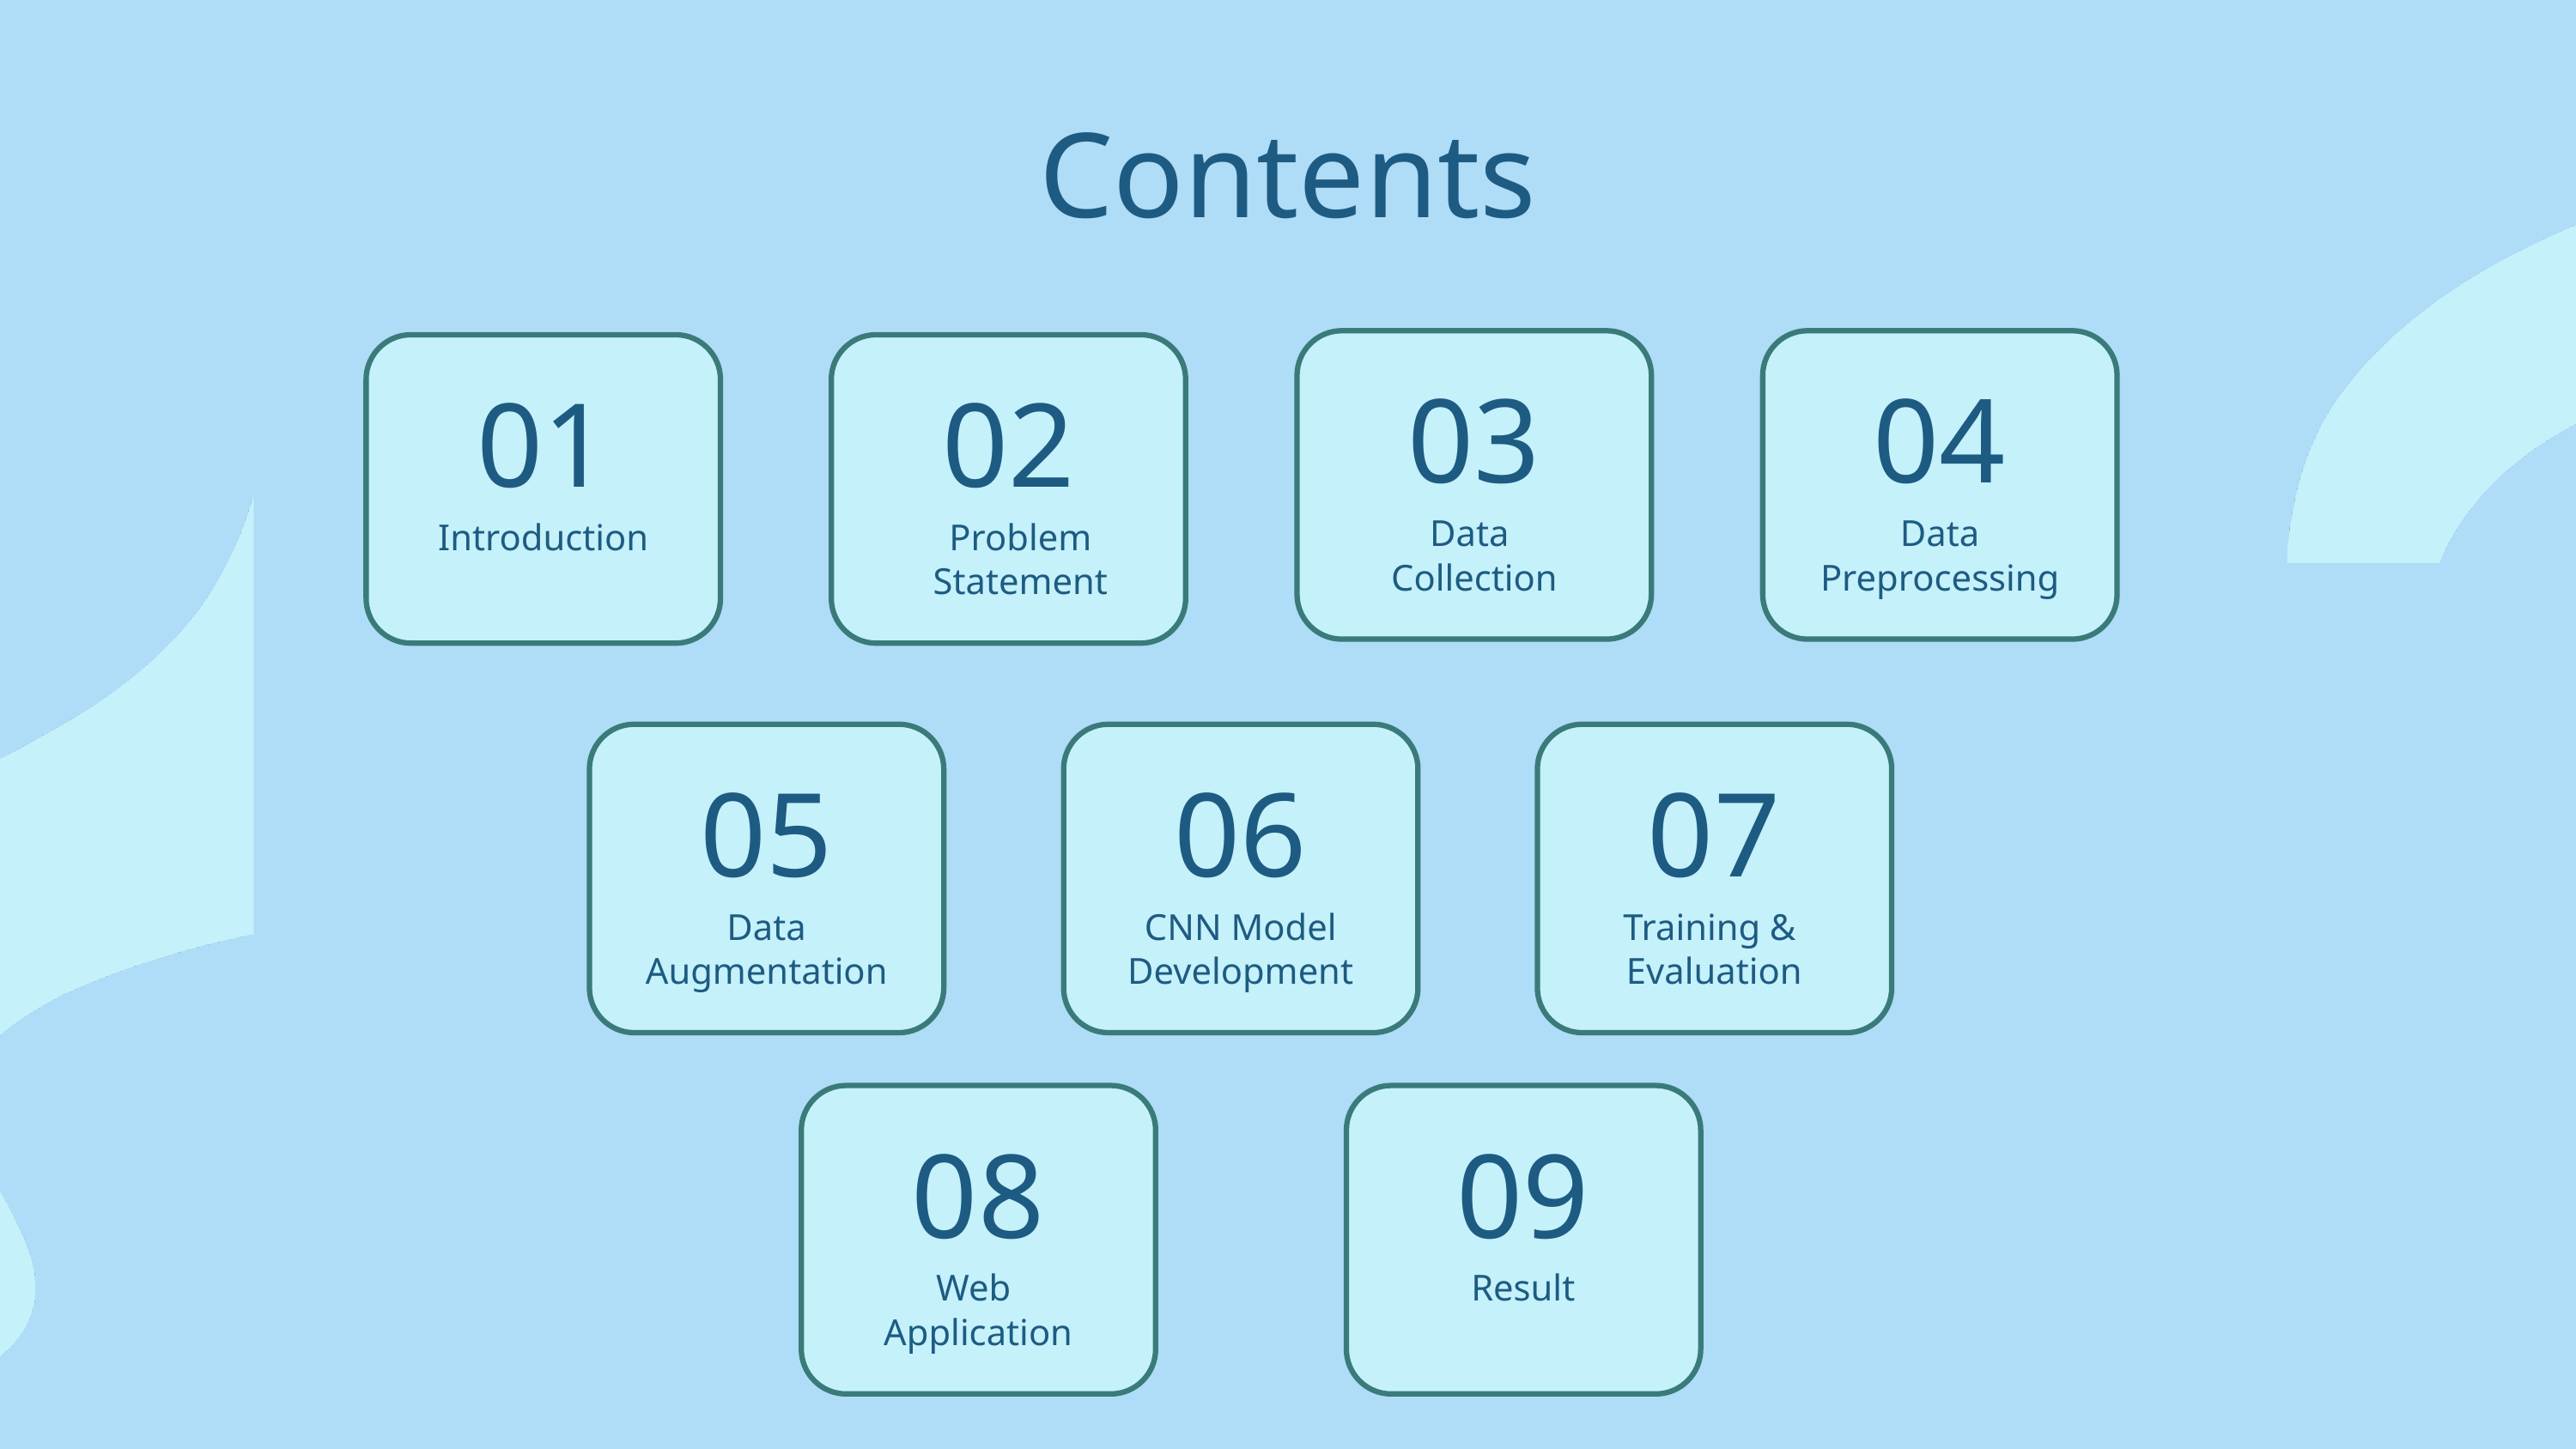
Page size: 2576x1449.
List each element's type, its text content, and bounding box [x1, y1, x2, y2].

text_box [366, 334, 721, 644]
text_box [1537, 724, 1893, 1034]
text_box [800, 1085, 1157, 1395]
text_box [2287, 0, 2576, 564]
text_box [830, 334, 1187, 644]
text_box Contents [834, 78, 1742, 241]
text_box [1762, 330, 2117, 640]
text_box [1346, 1085, 1701, 1395]
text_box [589, 724, 945, 1034]
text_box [1297, 330, 1652, 640]
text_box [1063, 724, 1419, 1034]
text_box [0, 424, 254, 1449]
